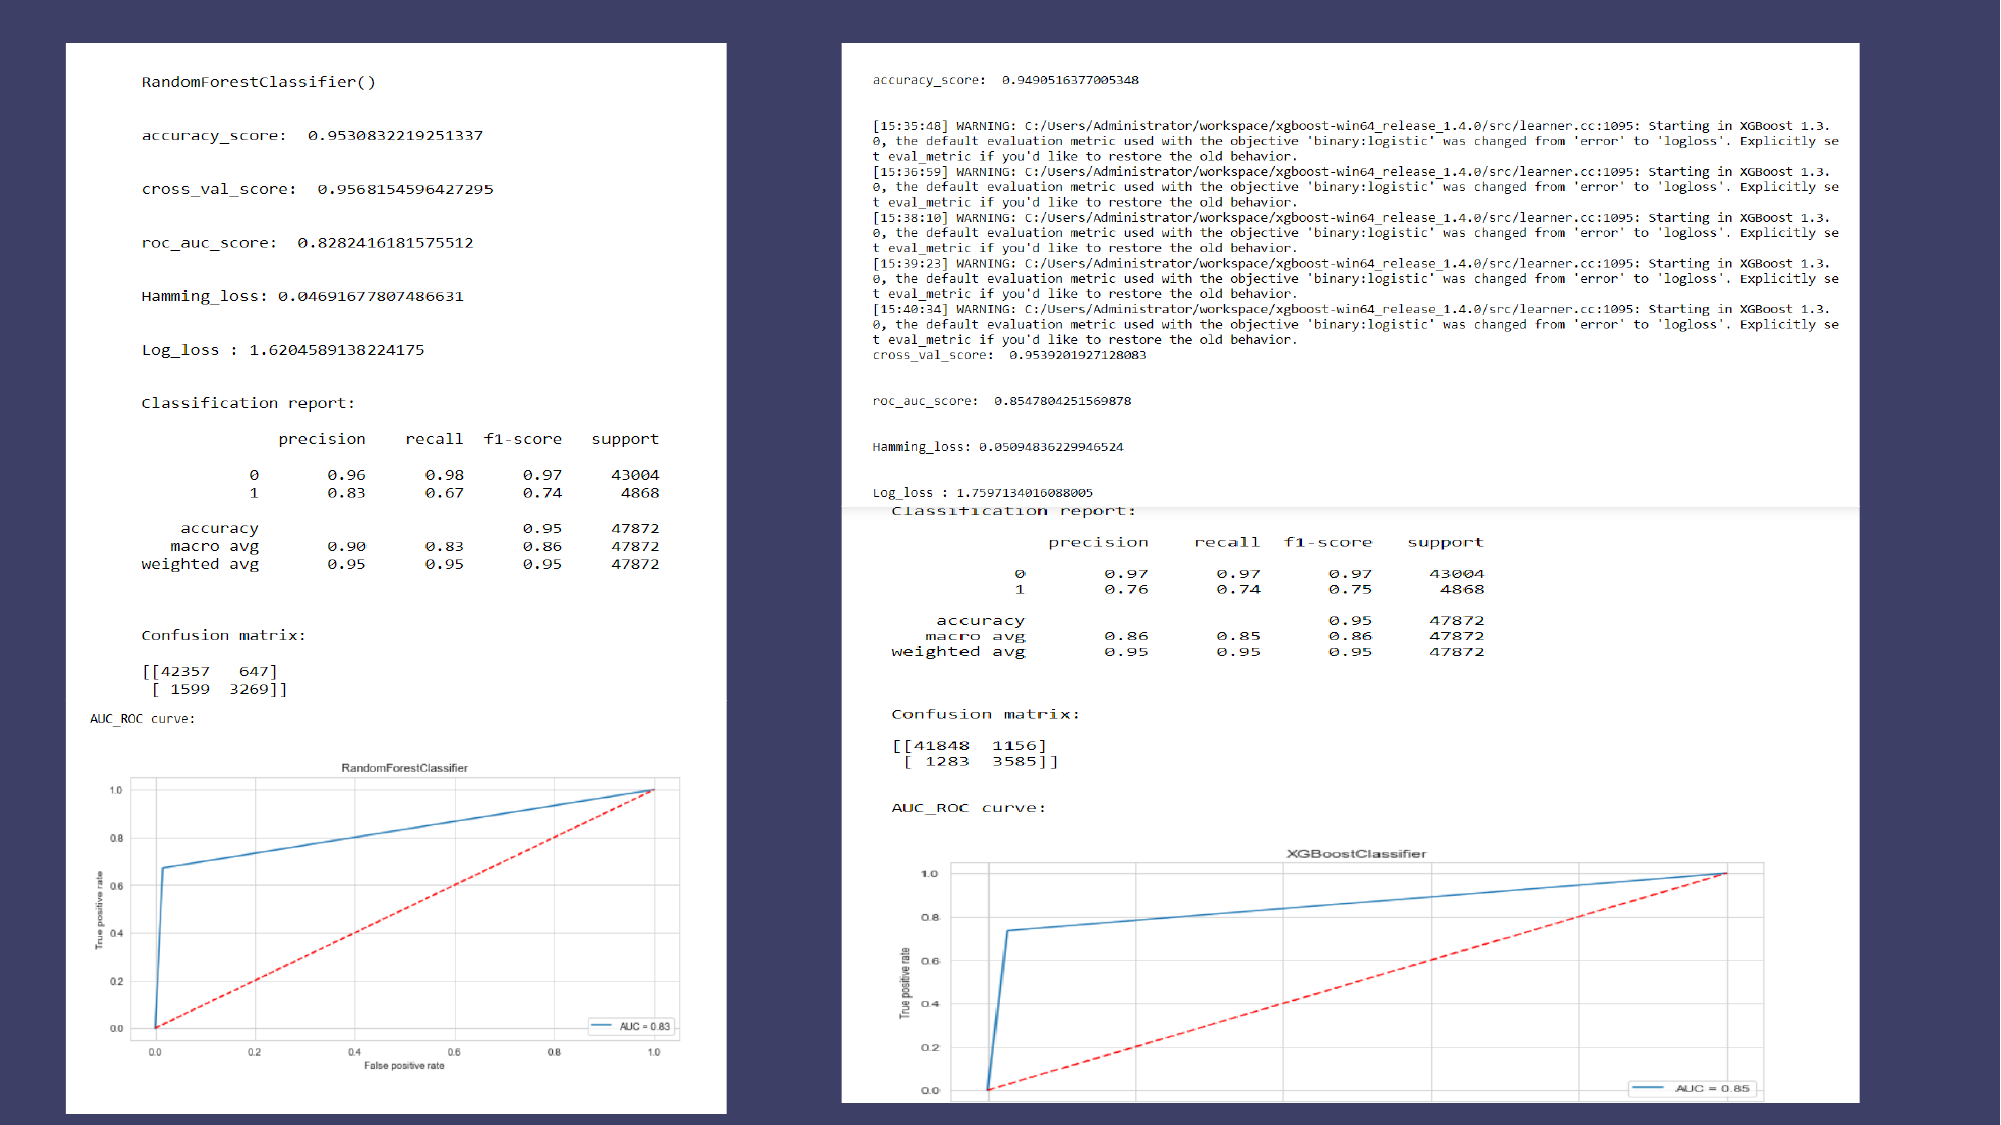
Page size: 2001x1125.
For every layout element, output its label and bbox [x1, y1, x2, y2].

picture [65, 43, 727, 1114]
picture [841, 43, 1860, 1103]
